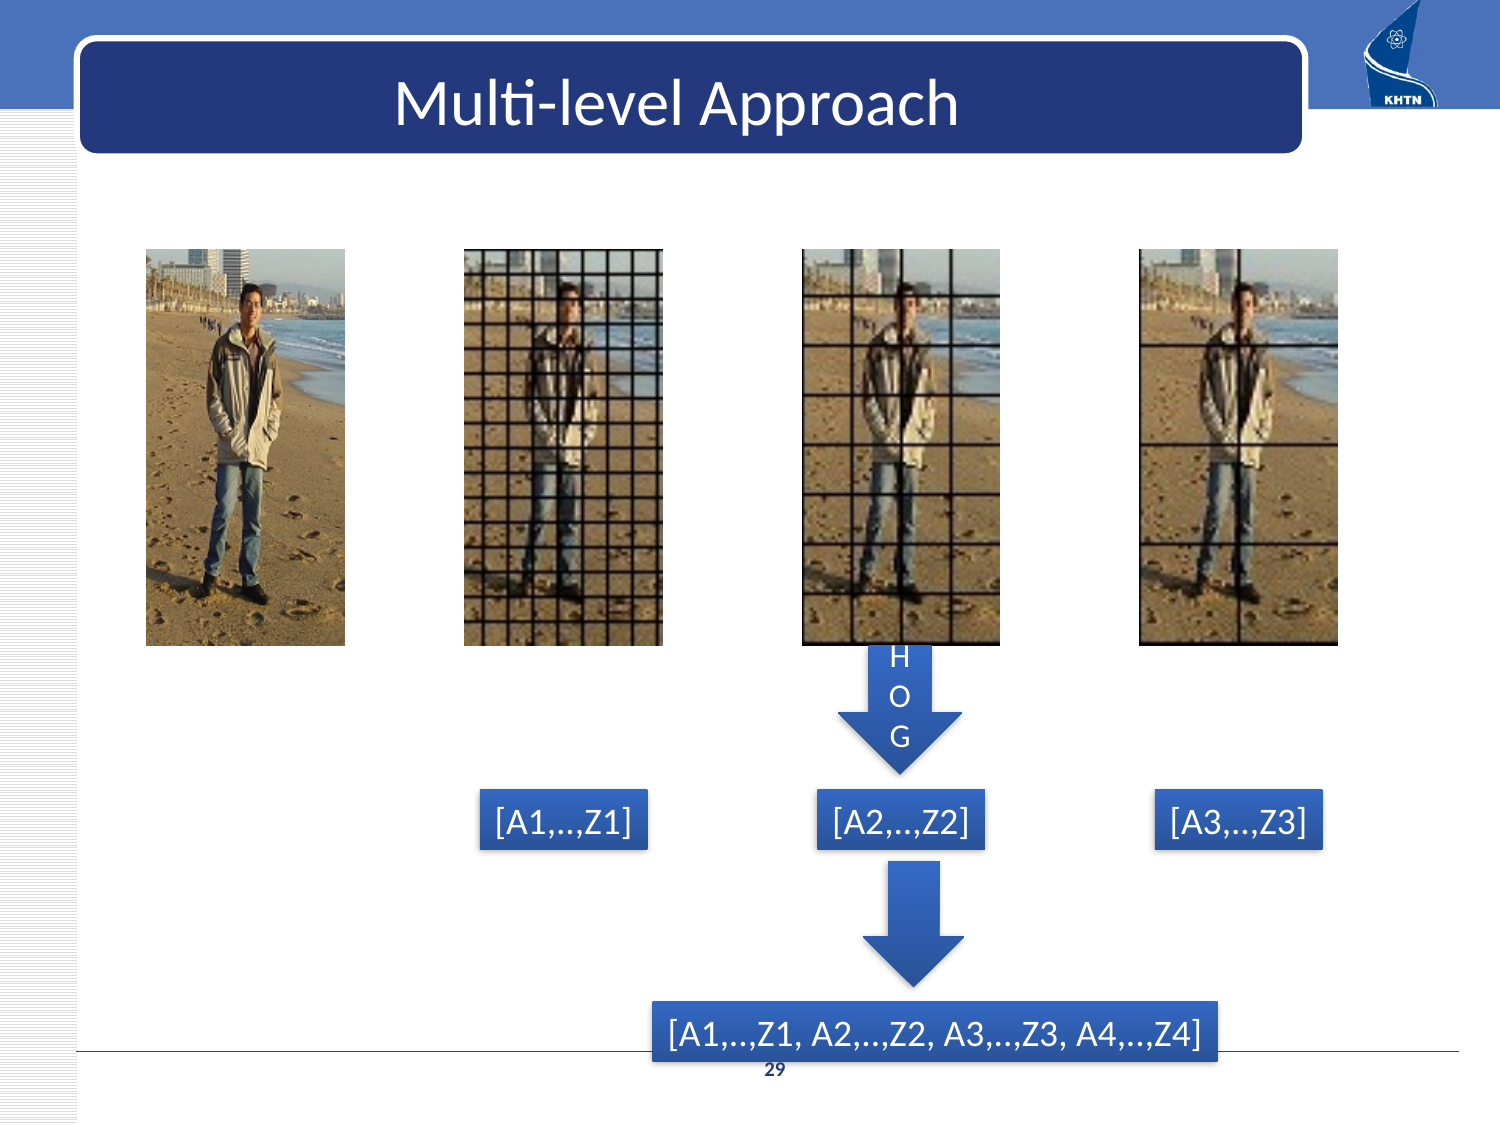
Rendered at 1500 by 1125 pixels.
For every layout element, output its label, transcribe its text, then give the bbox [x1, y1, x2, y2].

picture [464, 249, 663, 646]
text_box [862, 860, 965, 988]
text_box [A1,..,Z1, A2,..,Z2, A3,..,Z3, A4,..,Z4] [652, 1001, 1218, 1062]
text_box [A2,..,Z2] [817, 789, 985, 850]
picture [146, 249, 345, 646]
text_box [A1,..,Z1] [479, 789, 648, 850]
text_box HOG [837, 655, 963, 775]
title Multi-level Approach [89, 52, 1265, 145]
text_box [A3,..,Z3] [1154, 789, 1323, 850]
picture [801, 249, 1001, 646]
picture [1139, 249, 1338, 646]
slide_number 29 [600, 1047, 950, 1083]
picture [1313, 0, 1490, 109]
